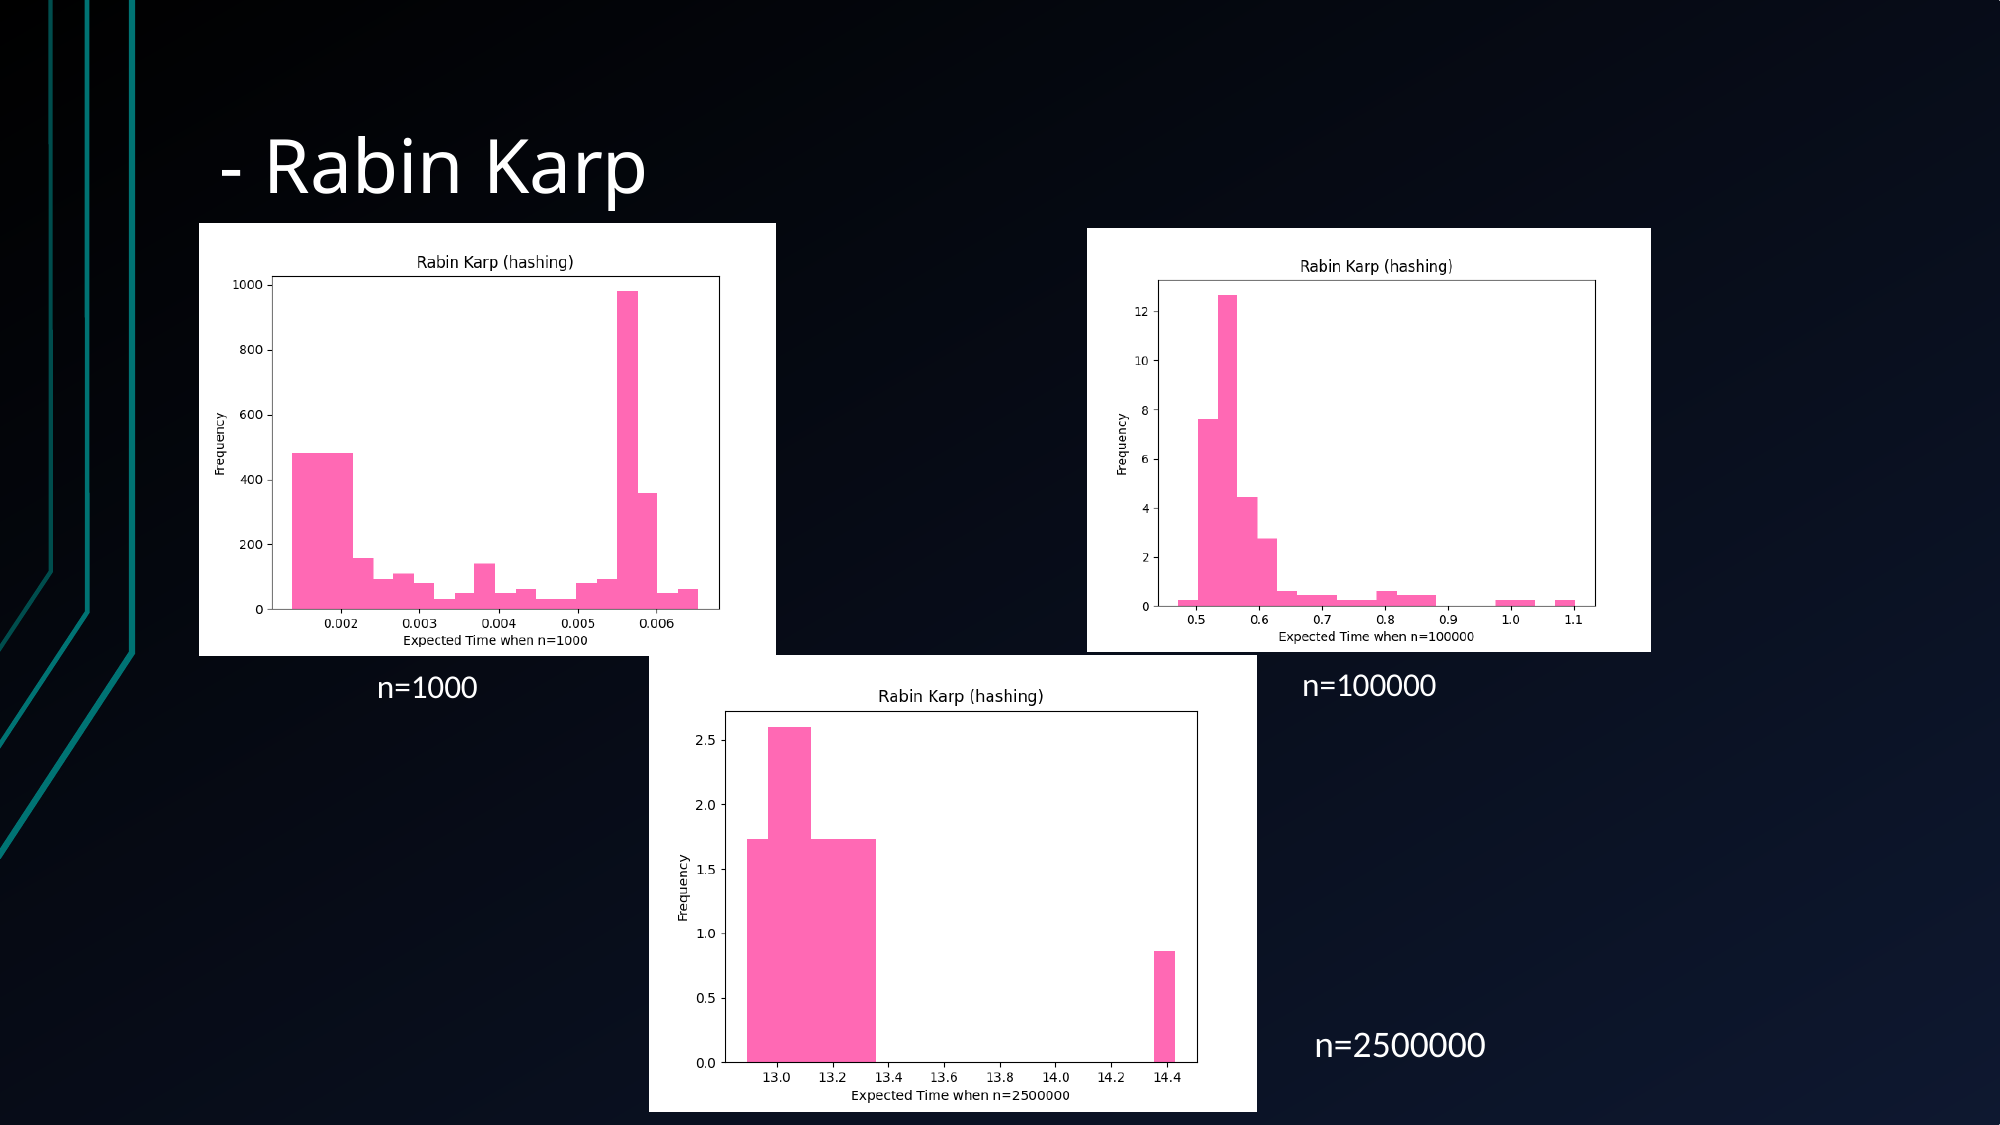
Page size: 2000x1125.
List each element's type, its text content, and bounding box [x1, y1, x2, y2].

text_box n=1000 [362, 665, 575, 713]
text_box n=2500000 [1299, 1012, 1738, 1073]
text_box n=100000 [1287, 661, 1613, 711]
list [199, 223, 777, 657]
picture [1086, 228, 1651, 652]
picture [649, 655, 1258, 1112]
title - Rabin Karp [199, 18, 1900, 220]
